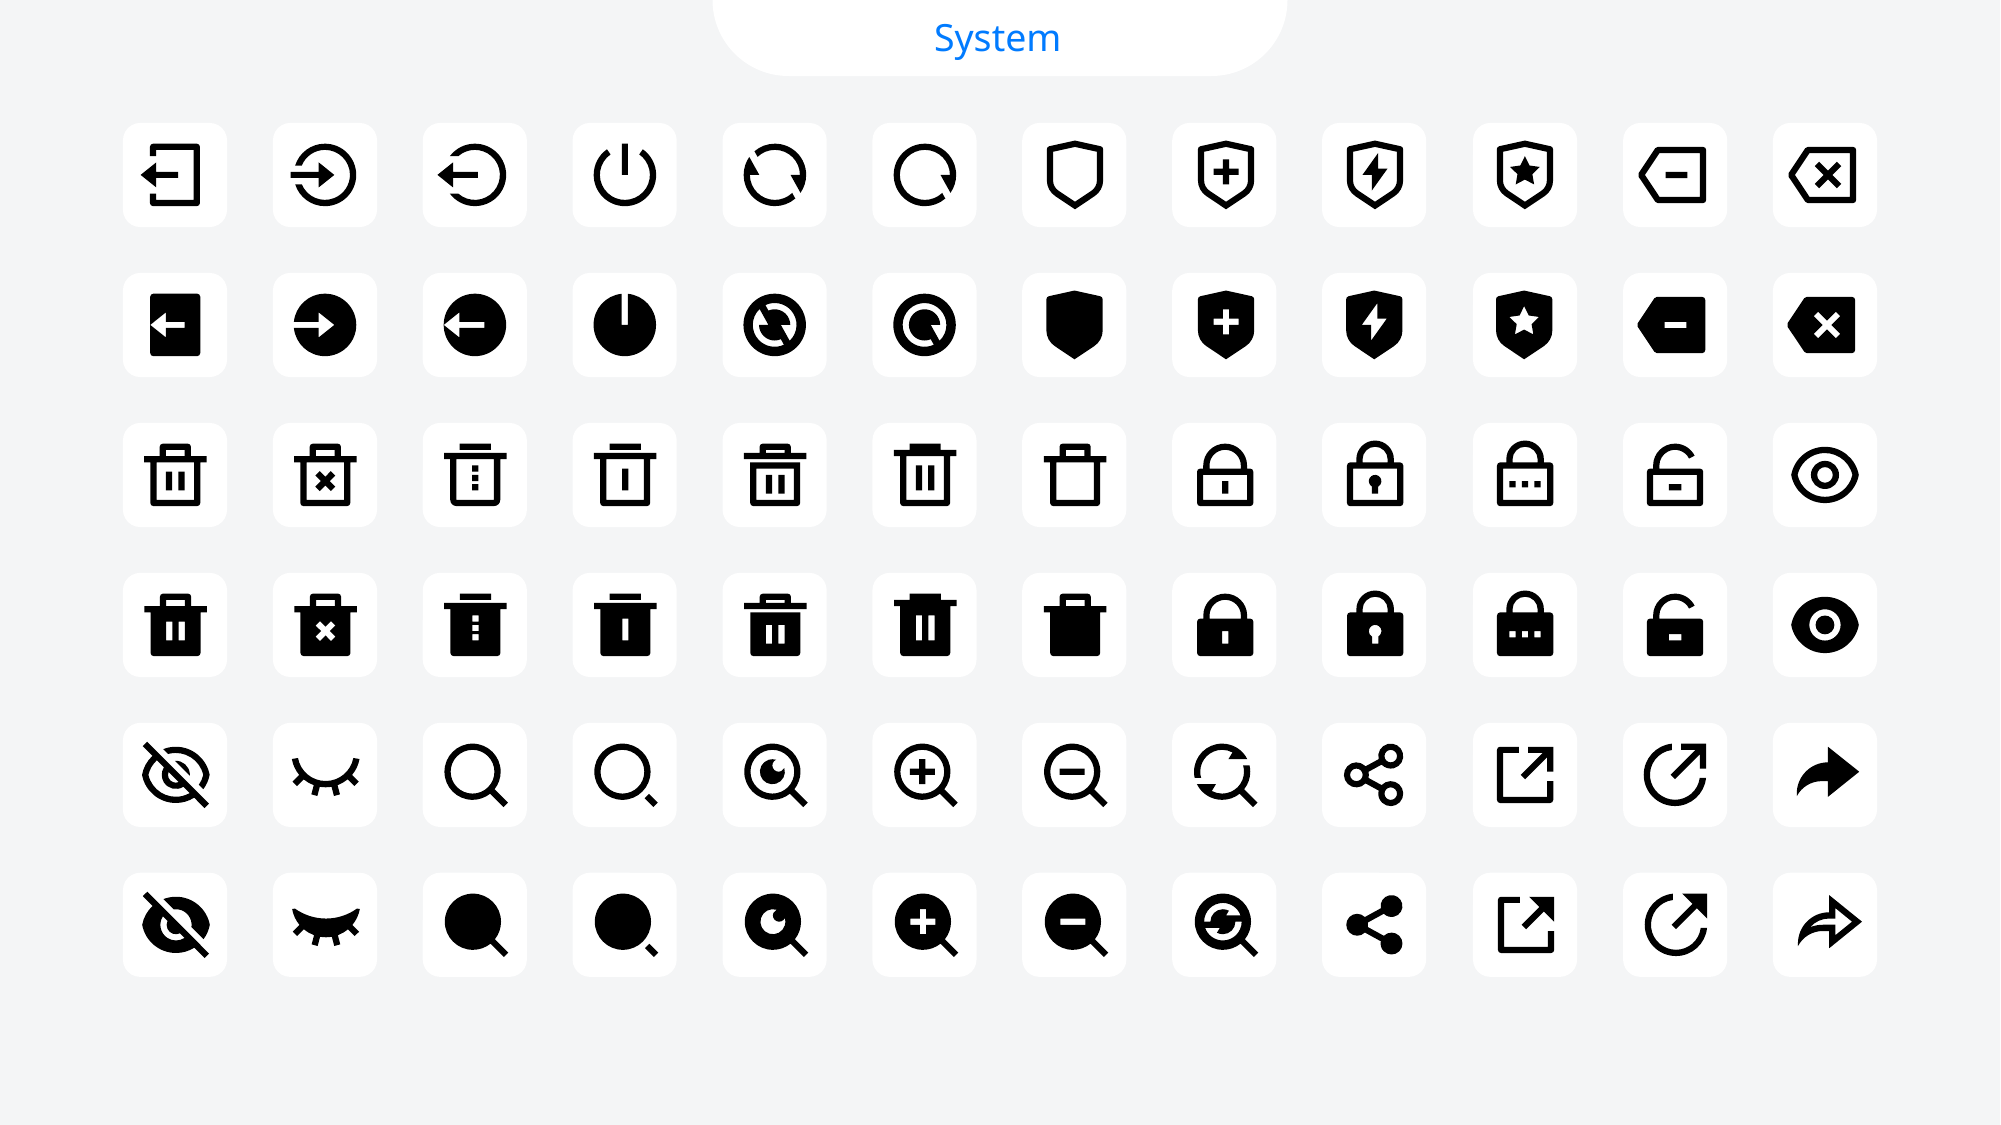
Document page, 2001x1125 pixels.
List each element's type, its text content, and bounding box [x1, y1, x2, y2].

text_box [1187, 437, 1263, 513]
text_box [1036, 287, 1112, 363]
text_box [737, 587, 813, 663]
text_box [1338, 887, 1414, 963]
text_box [288, 887, 364, 963]
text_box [138, 887, 214, 963]
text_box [1637, 587, 1713, 663]
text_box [138, 737, 214, 813]
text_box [437, 137, 513, 213]
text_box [1486, 287, 1562, 363]
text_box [1038, 887, 1114, 963]
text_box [888, 887, 964, 963]
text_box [287, 587, 363, 663]
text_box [1487, 737, 1563, 813]
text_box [1337, 137, 1413, 213]
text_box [437, 287, 513, 363]
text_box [737, 287, 813, 363]
text_box System [838, 6, 1158, 67]
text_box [1188, 287, 1264, 363]
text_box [588, 887, 664, 963]
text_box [1488, 887, 1564, 963]
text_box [1637, 737, 1713, 813]
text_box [1336, 287, 1412, 363]
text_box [587, 137, 663, 213]
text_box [1787, 137, 1863, 213]
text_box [1337, 437, 1413, 513]
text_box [1636, 287, 1712, 363]
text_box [1188, 137, 1264, 213]
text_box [587, 587, 663, 663]
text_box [587, 287, 663, 363]
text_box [737, 137, 813, 213]
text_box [137, 437, 213, 513]
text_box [438, 887, 514, 963]
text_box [1786, 287, 1862, 363]
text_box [1637, 137, 1713, 213]
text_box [1787, 587, 1863, 663]
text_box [437, 437, 513, 513]
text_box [1037, 737, 1113, 813]
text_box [1037, 437, 1113, 513]
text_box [1337, 587, 1413, 663]
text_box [287, 287, 363, 363]
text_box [1487, 587, 1563, 663]
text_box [1787, 437, 1863, 513]
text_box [1788, 887, 1864, 963]
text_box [1188, 887, 1264, 963]
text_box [137, 137, 213, 213]
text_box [1487, 437, 1563, 513]
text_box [887, 587, 963, 663]
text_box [887, 437, 963, 513]
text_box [138, 587, 214, 663]
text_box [438, 737, 514, 813]
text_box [287, 437, 363, 513]
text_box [1787, 737, 1863, 813]
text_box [887, 137, 963, 213]
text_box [738, 887, 814, 963]
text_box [1187, 737, 1263, 813]
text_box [288, 737, 364, 813]
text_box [1187, 587, 1263, 663]
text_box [437, 587, 513, 663]
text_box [1037, 137, 1113, 213]
text_box [711, 0, 1289, 78]
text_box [1037, 587, 1113, 663]
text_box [887, 737, 963, 813]
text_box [1637, 437, 1713, 513]
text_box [1337, 737, 1413, 813]
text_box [587, 437, 663, 513]
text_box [1487, 137, 1563, 213]
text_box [737, 737, 813, 813]
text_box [287, 137, 363, 213]
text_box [1638, 887, 1714, 963]
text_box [587, 737, 663, 813]
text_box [737, 437, 813, 513]
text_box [887, 287, 963, 363]
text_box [137, 287, 213, 363]
